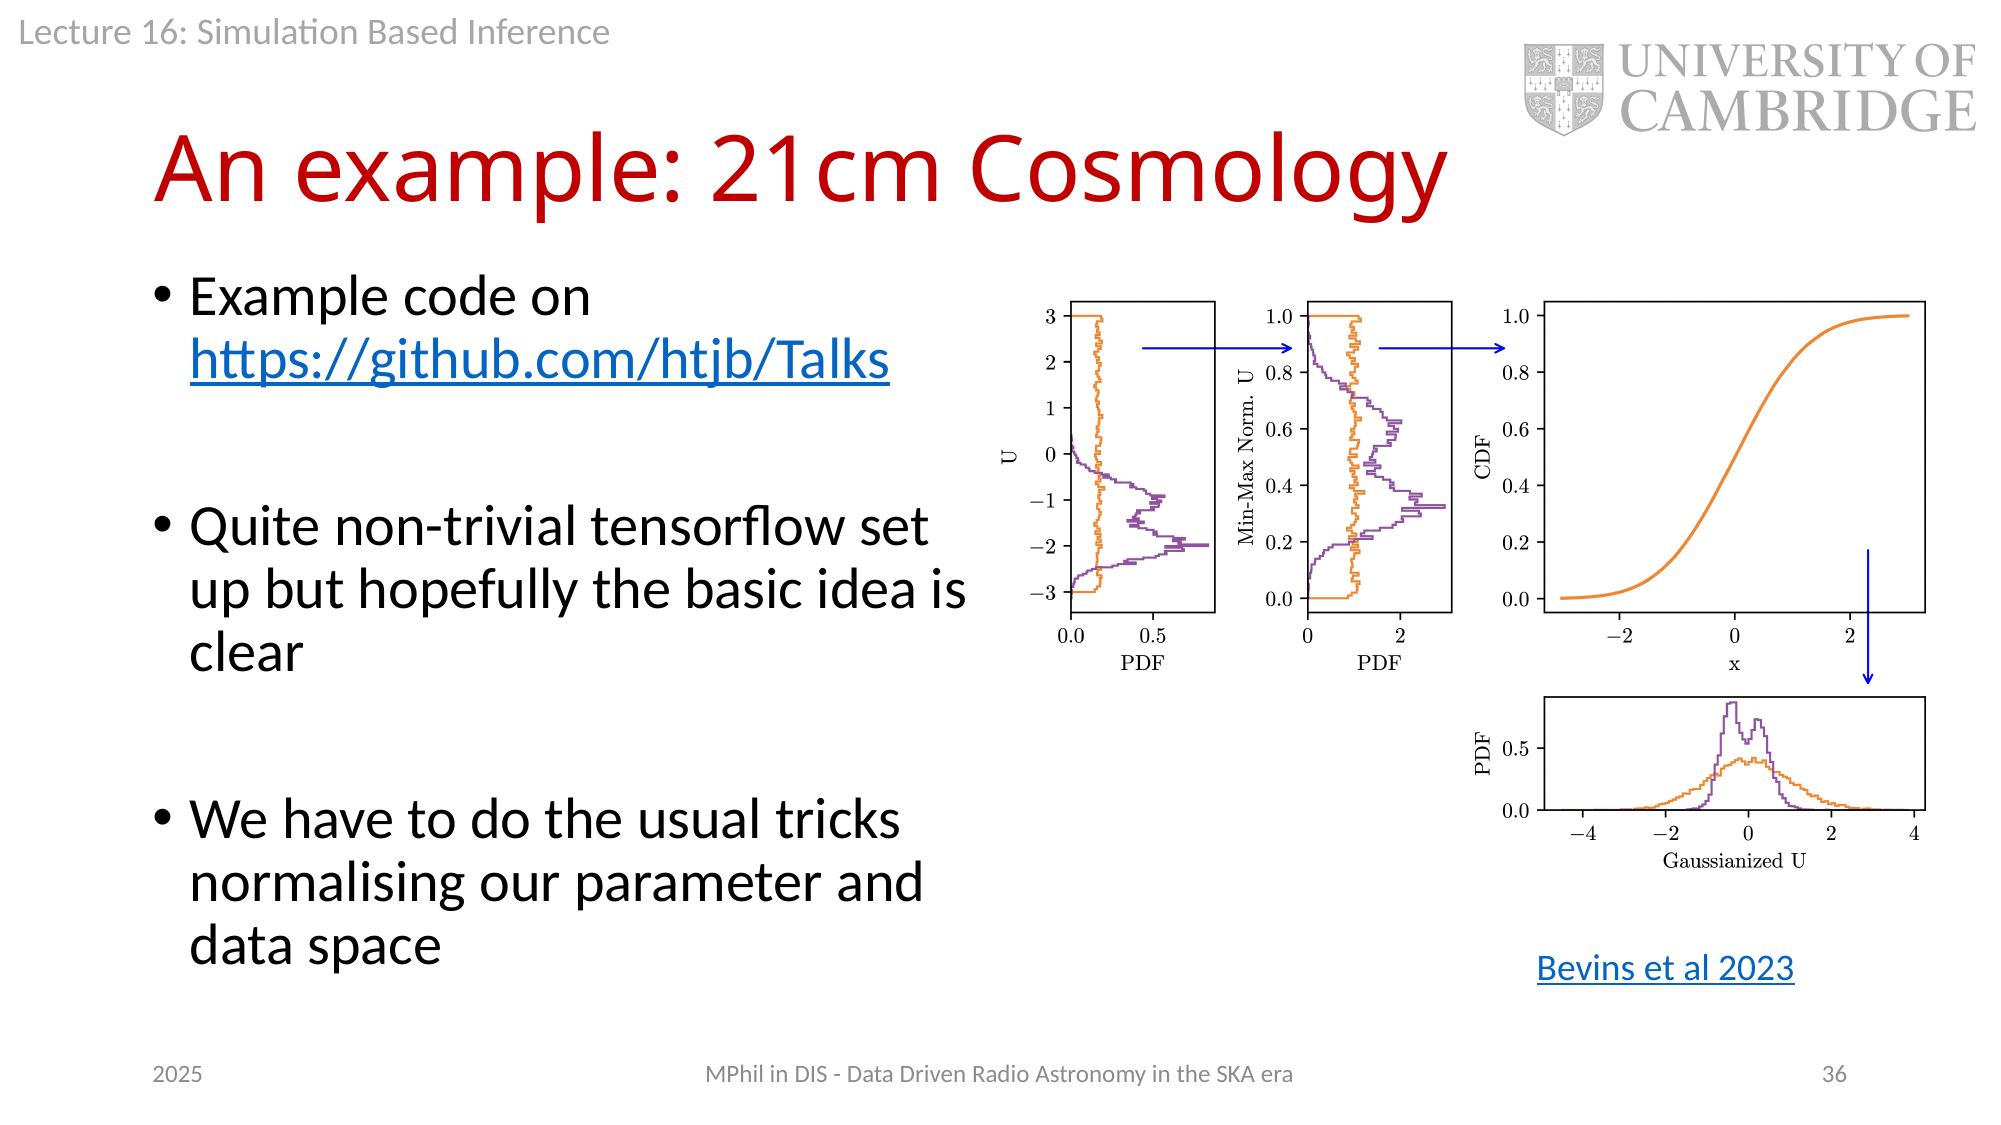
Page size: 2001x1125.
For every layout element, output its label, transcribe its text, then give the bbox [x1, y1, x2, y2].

text_box Bevins et al 2023 [1521, 935, 1810, 996]
footer MPhil in DIS - Data Driven Radio Astronomy in the SKA era [662, 1042, 1338, 1103]
slide_number 2025 [137, 1042, 588, 1103]
slide_number 36 [1412, 1042, 1863, 1103]
picture [999, 280, 1950, 880]
text_box Example code on https://github.com/htjb/Talks Quite non-trivial tensorflow set up but hopefully the basic idea is clear We have to do the usual tricks normalising our parameter and data space [137, 257, 1010, 1032]
title An example: 21cm Cosmology [139, 63, 1865, 280]
